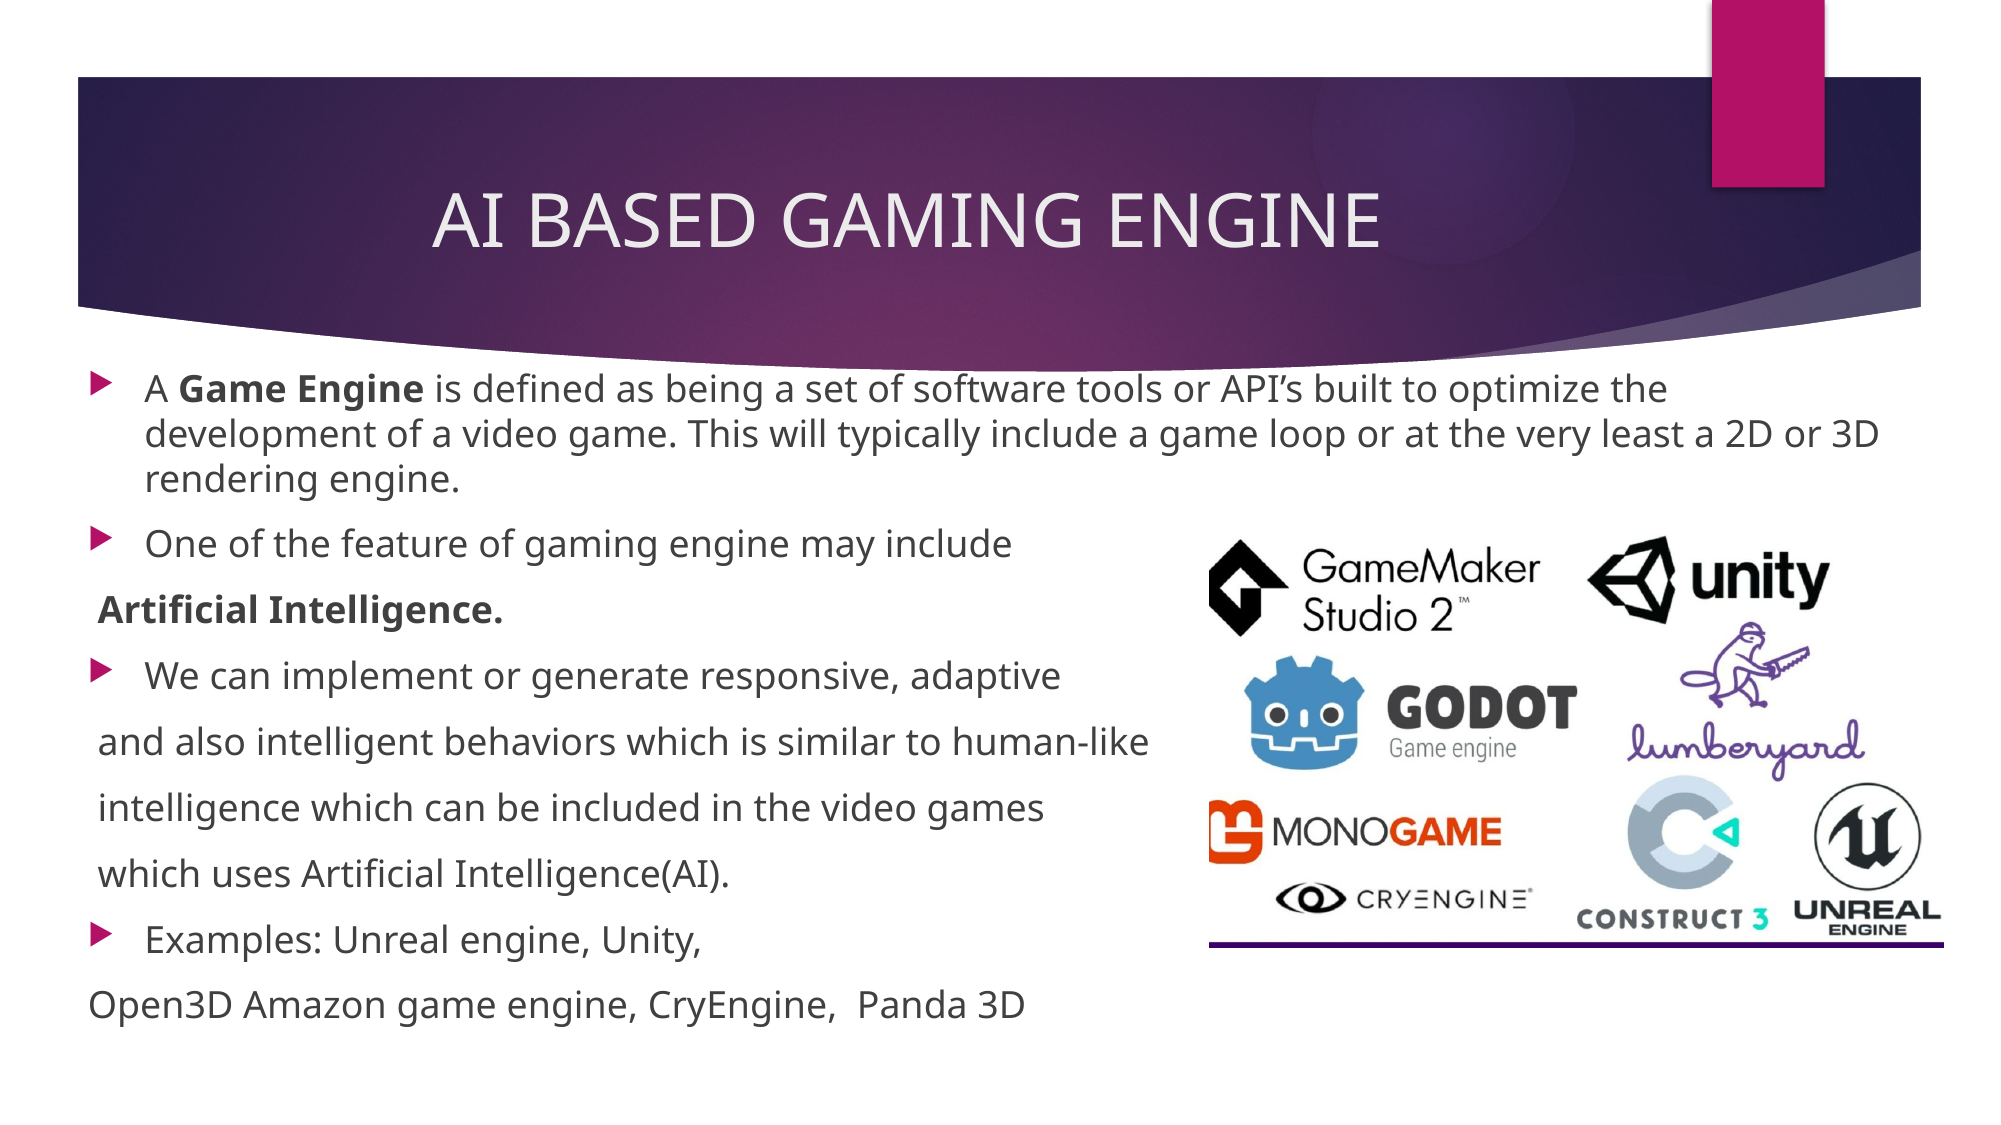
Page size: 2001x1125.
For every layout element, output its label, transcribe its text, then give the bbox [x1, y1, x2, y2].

title AI BASED GAMING ENGINE [189, 159, 1627, 276]
picture [1208, 534, 1944, 948]
list A Game Engine is defined as being a set of software tools or API’s built to optimize the development of a video game. This will typically include a game loop or at the very least a 2D or 3D rendering engine. One of the feature of gaming engine may include Artificial Intelligence. We can implement or generate responsive, adaptive and also intelligent behaviors which is similar to human-like intelligence which can be included in the video games which uses Artificial Intelligence(AI). Examples: Unreal engine, Unity, Open3D Amazon game engine, CryEngine, Panda 3D [72, 357, 1923, 1125]
